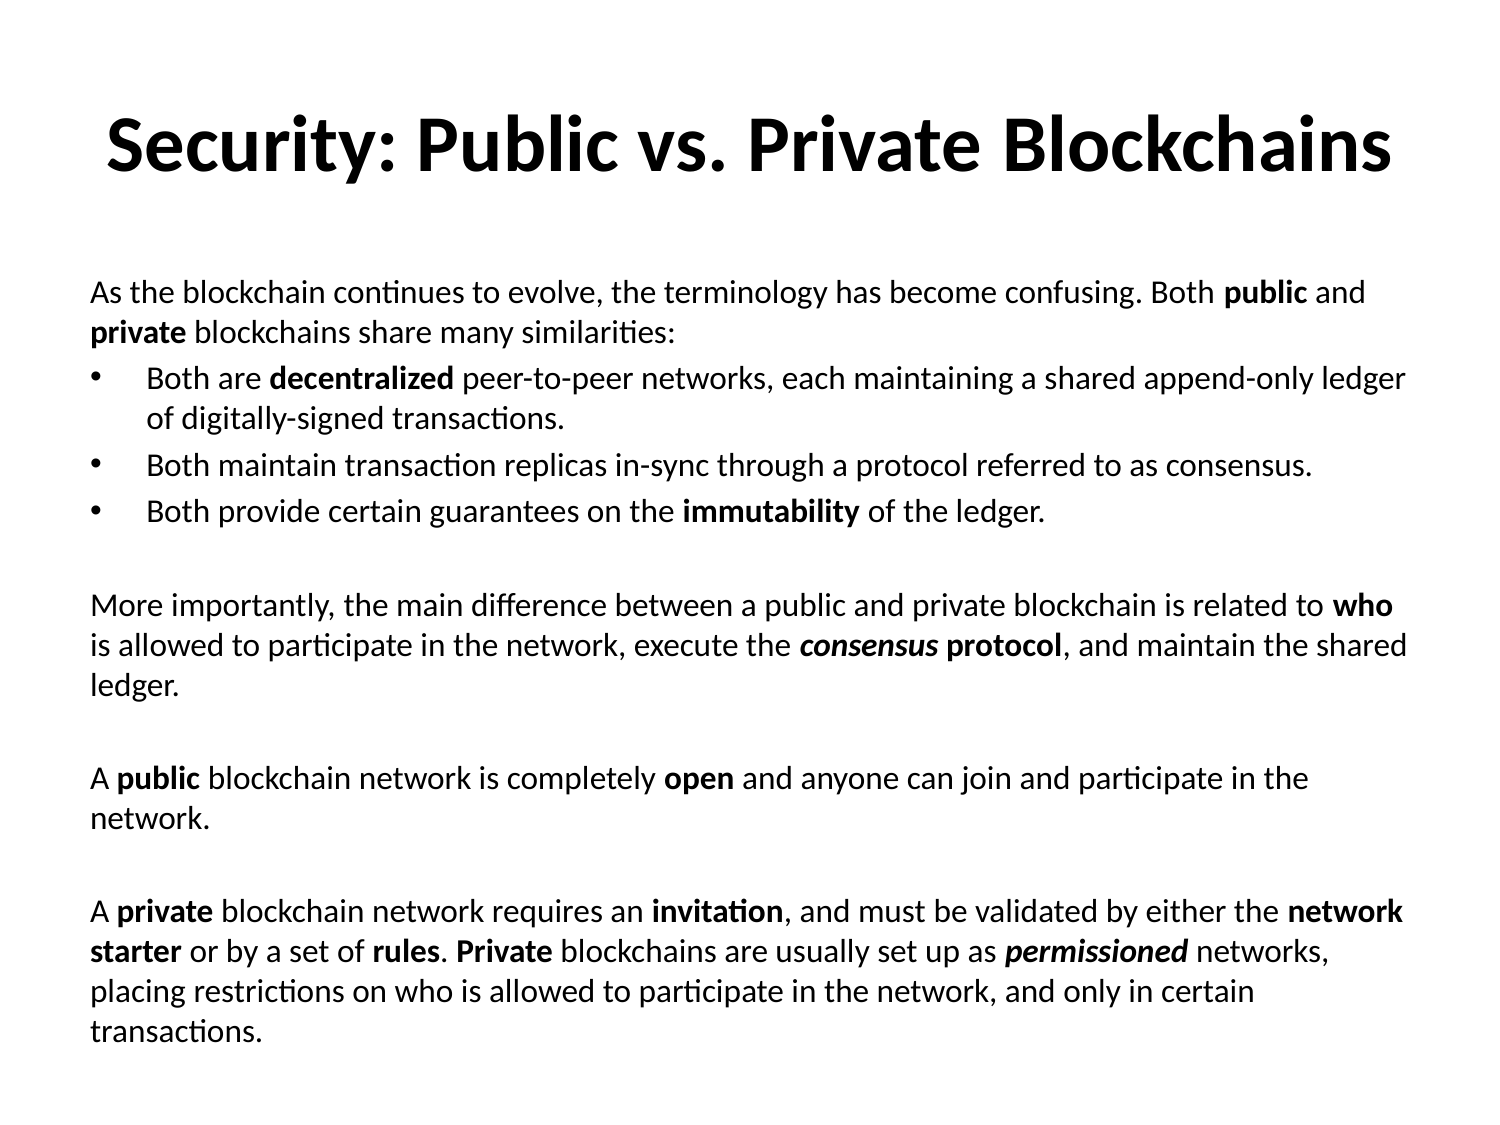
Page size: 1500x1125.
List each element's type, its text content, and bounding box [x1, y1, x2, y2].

list As the blockchain continues to evolve, the terminology has become confusing. Both public and private blockchains share many similarities: Both are decentralized peer-to-peer networks, each maintaining a shared append-only ledger of digitally-signed transactions. Both maintain transaction replicas in-sync through a protocol referred to as consensus. Both provide certain guarantees on the immutability of the ledger. More importantly, the main difference between a public and private blockchain is related to who is allowed to participate in the network, execute the consensus protocol, and maintain the shared ledger. A public blockchain network is completely open and anyone can join and participate in the network. A private blockchain network requires an invitation, and must be validated by either the network starter or by a set of rules. Private blockchains are usually set up as permissioned networks, placing restrictions on who is allowed to participate in the network, and only in certain transactions. [75, 262, 1425, 1005]
title Security: Public vs. Private Blockchains [75, 45, 1425, 233]
